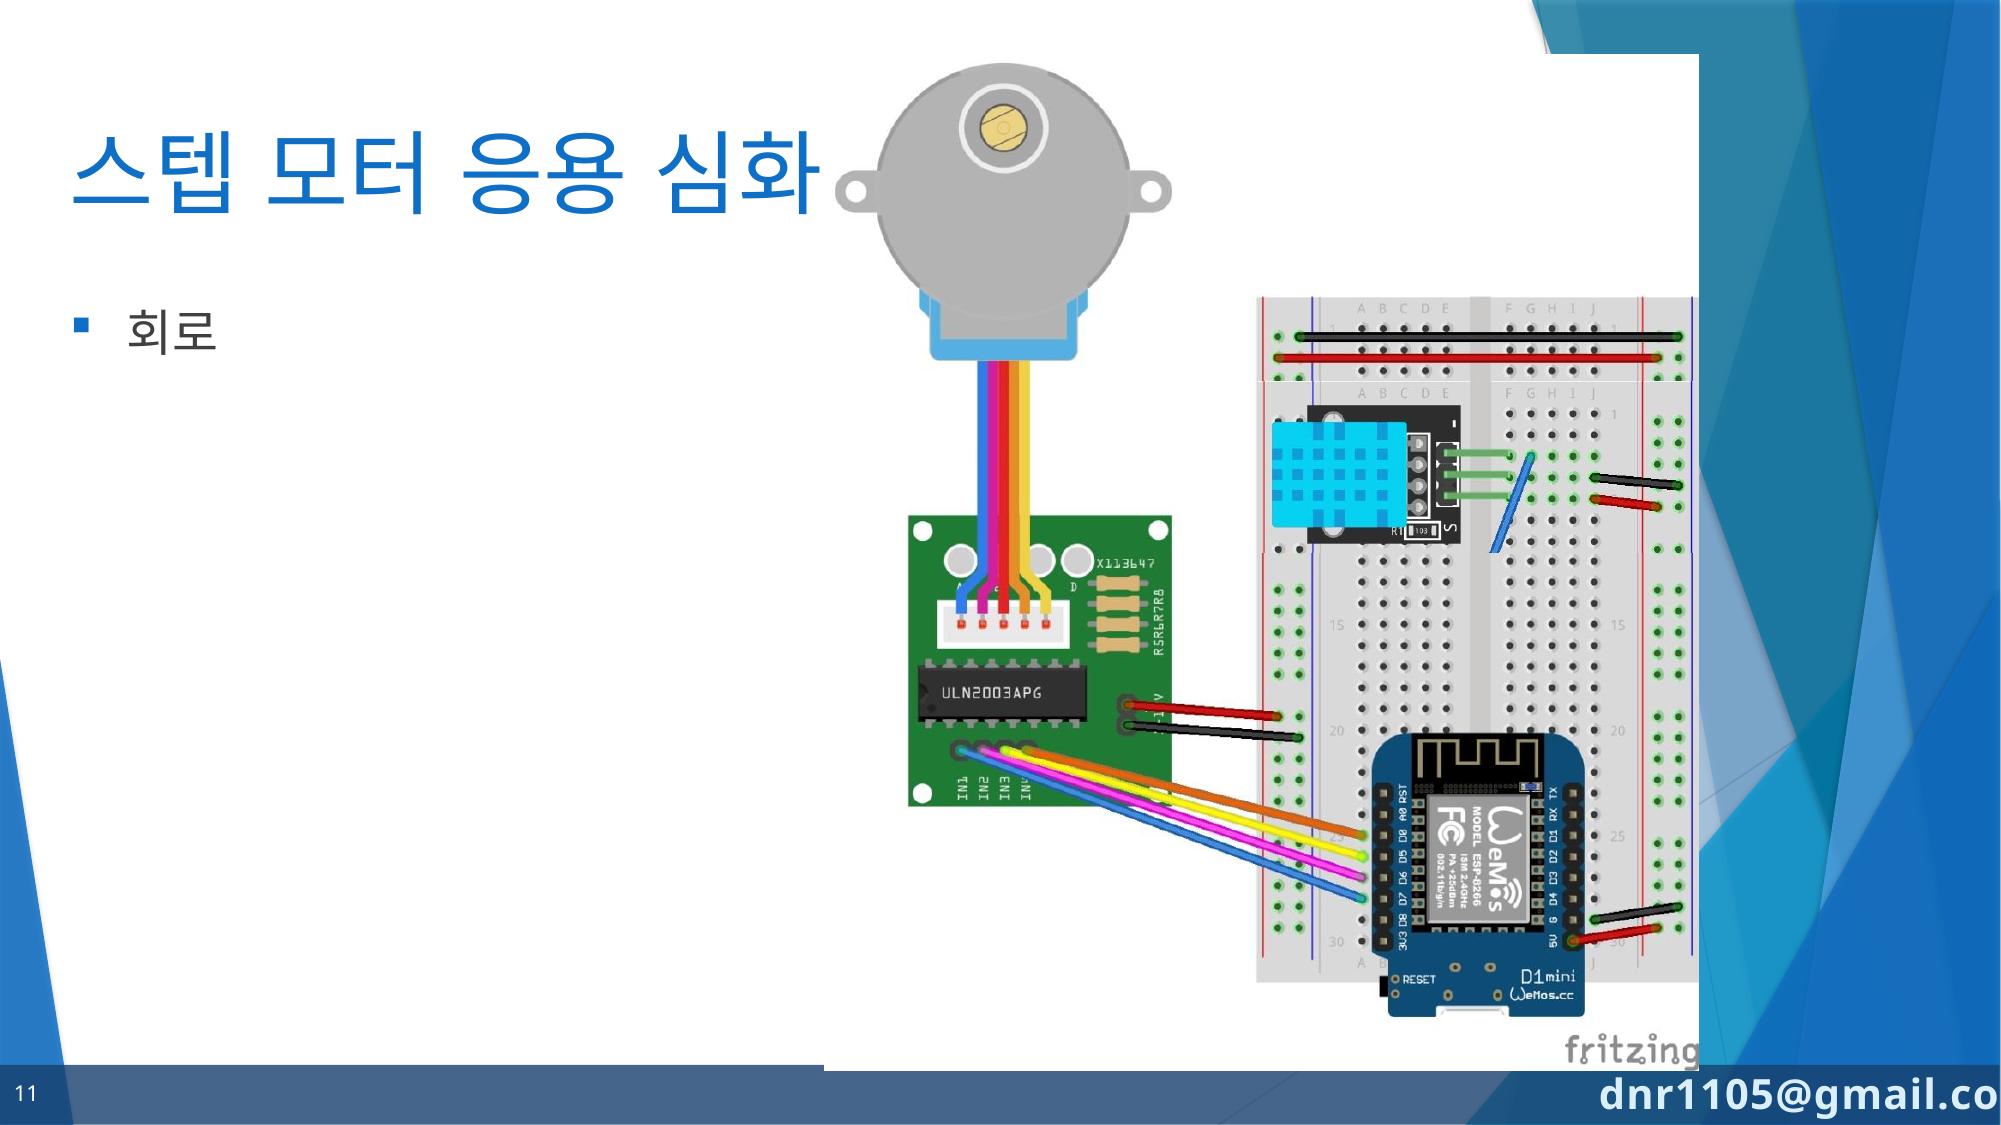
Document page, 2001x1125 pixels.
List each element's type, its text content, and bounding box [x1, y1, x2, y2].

picture [823, 54, 1699, 1071]
title 스텝 모터 응용 심화 [55, 62, 818, 279]
slide_number 11 [0, 1064, 91, 1125]
list 회로 [55, 294, 818, 1047]
